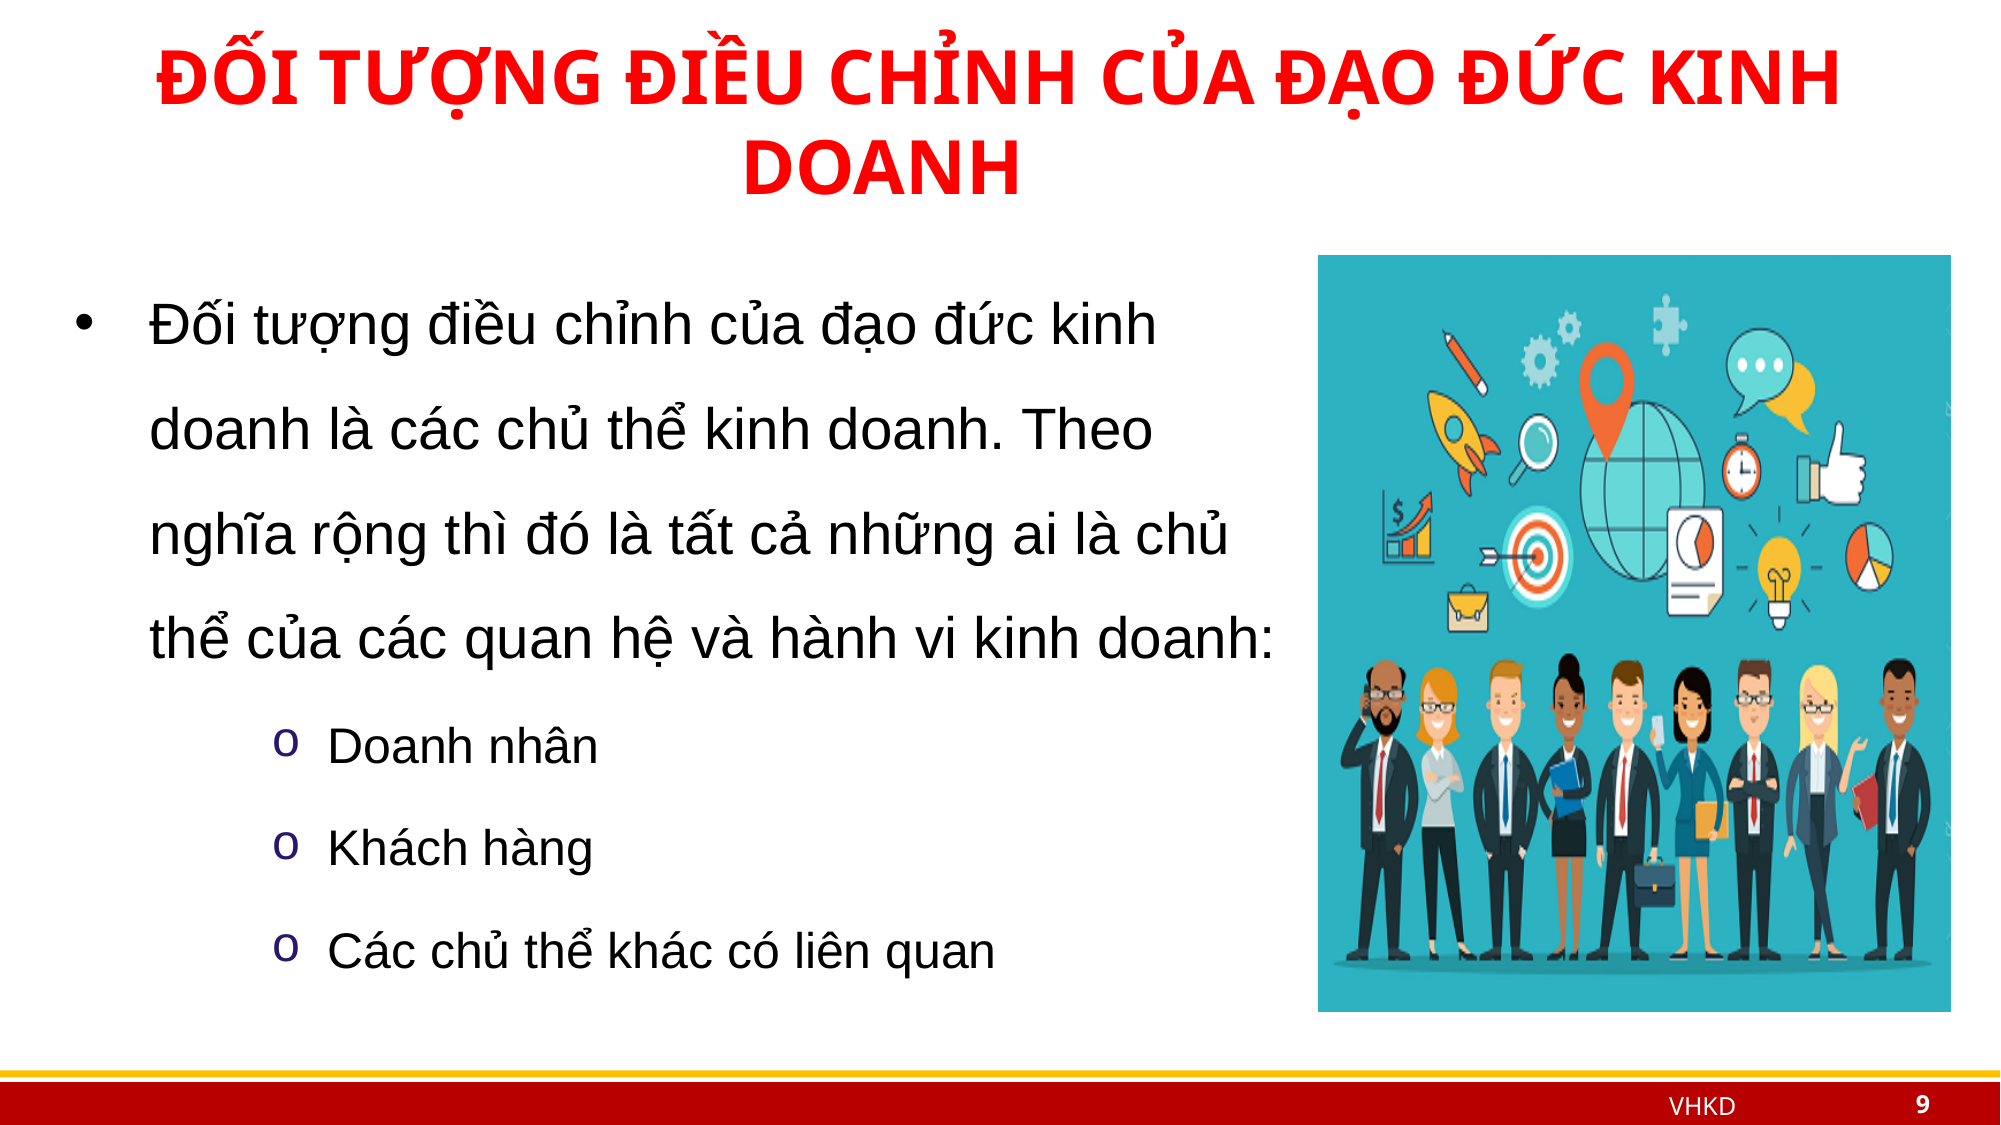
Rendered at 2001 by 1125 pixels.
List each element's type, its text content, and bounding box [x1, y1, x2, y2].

text_box ĐỐI TƯỢNG ĐIỀU CHỈNH CỦA ĐẠO ĐỨC KINH DOANH ĐĐKD [99, 30, 1900, 208]
slide_number 9 [1815, 1082, 1945, 1125]
text_box [1299, 1062, 1934, 1116]
picture [1318, 255, 1952, 1012]
footer VHKD [1590, 1082, 1815, 1125]
text_box [66, 1062, 534, 1116]
text_box Đối tượng điều chỉnh của đạo đức kinh doanh là các chủ thể kinh doanh. Theo nghĩa rộng thì đó là tất cả những ai là chủ thể của các quan hệ và hành vi kinh doanh: Doanh nhân Khách hàng Các chủ thể khác có liên quan [31, 243, 1308, 1044]
